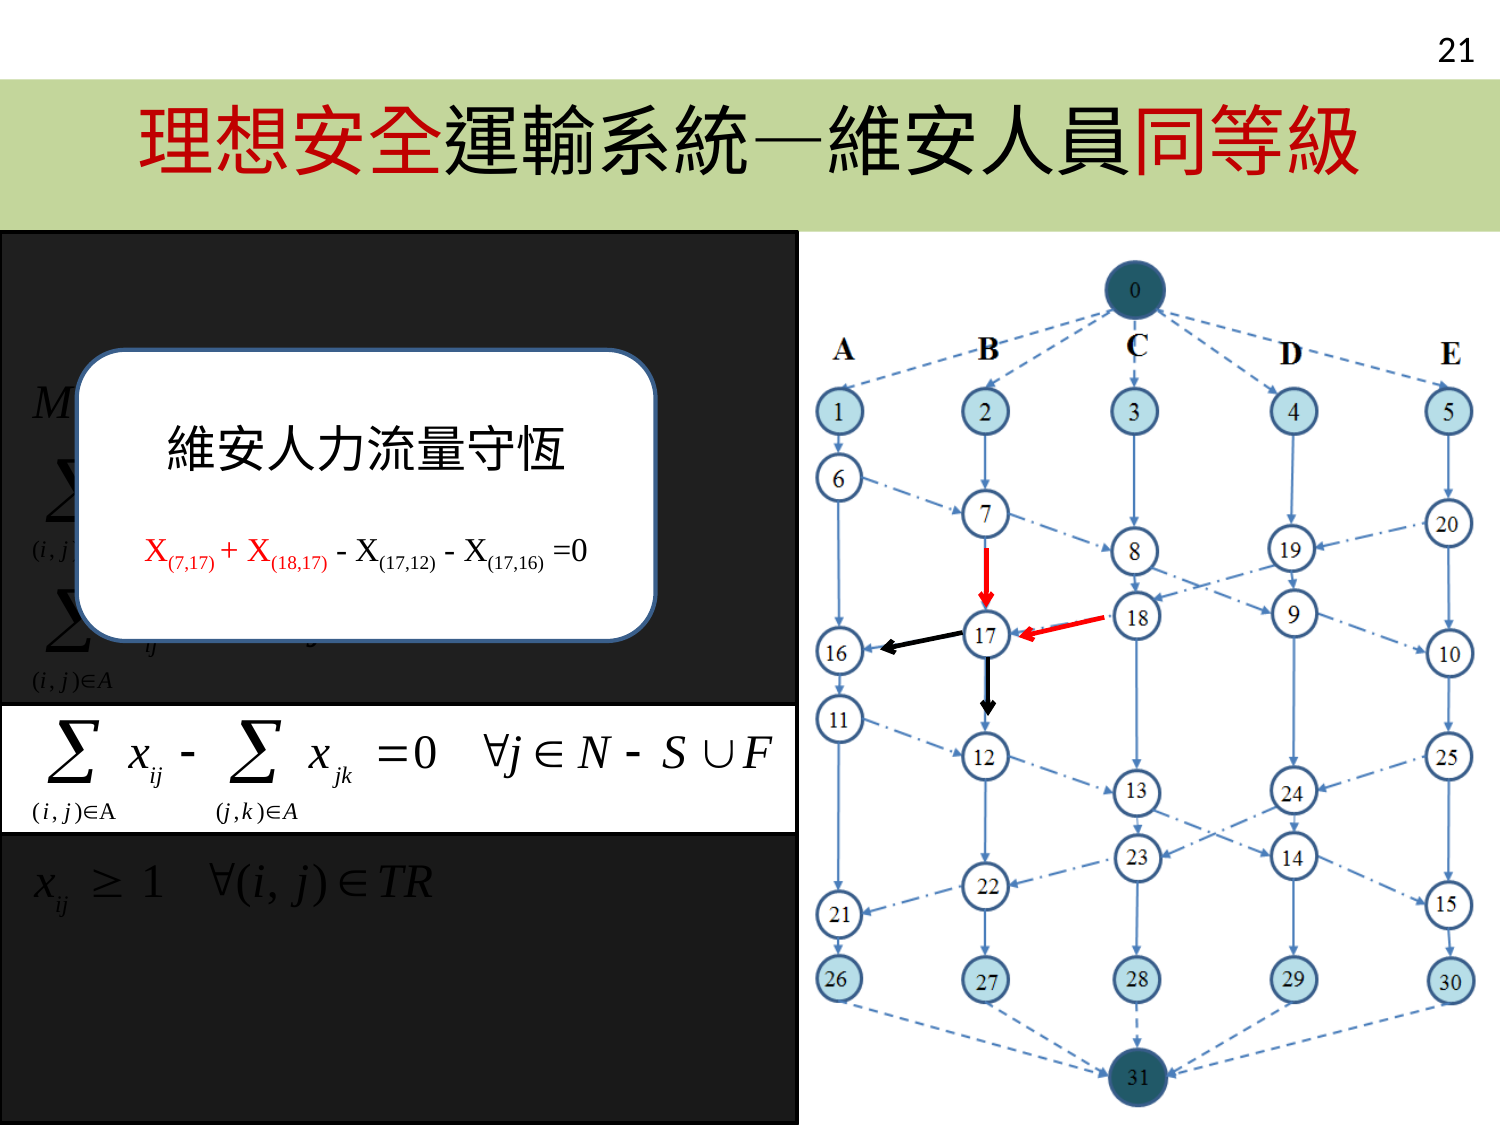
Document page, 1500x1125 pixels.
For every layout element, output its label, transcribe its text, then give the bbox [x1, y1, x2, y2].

picture [812, 231, 1495, 1120]
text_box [879, 632, 963, 650]
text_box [1018, 617, 1105, 638]
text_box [0, 231, 798, 1124]
title 理想安全運輸系統—維安人員同等級 [75, 45, 1425, 233]
